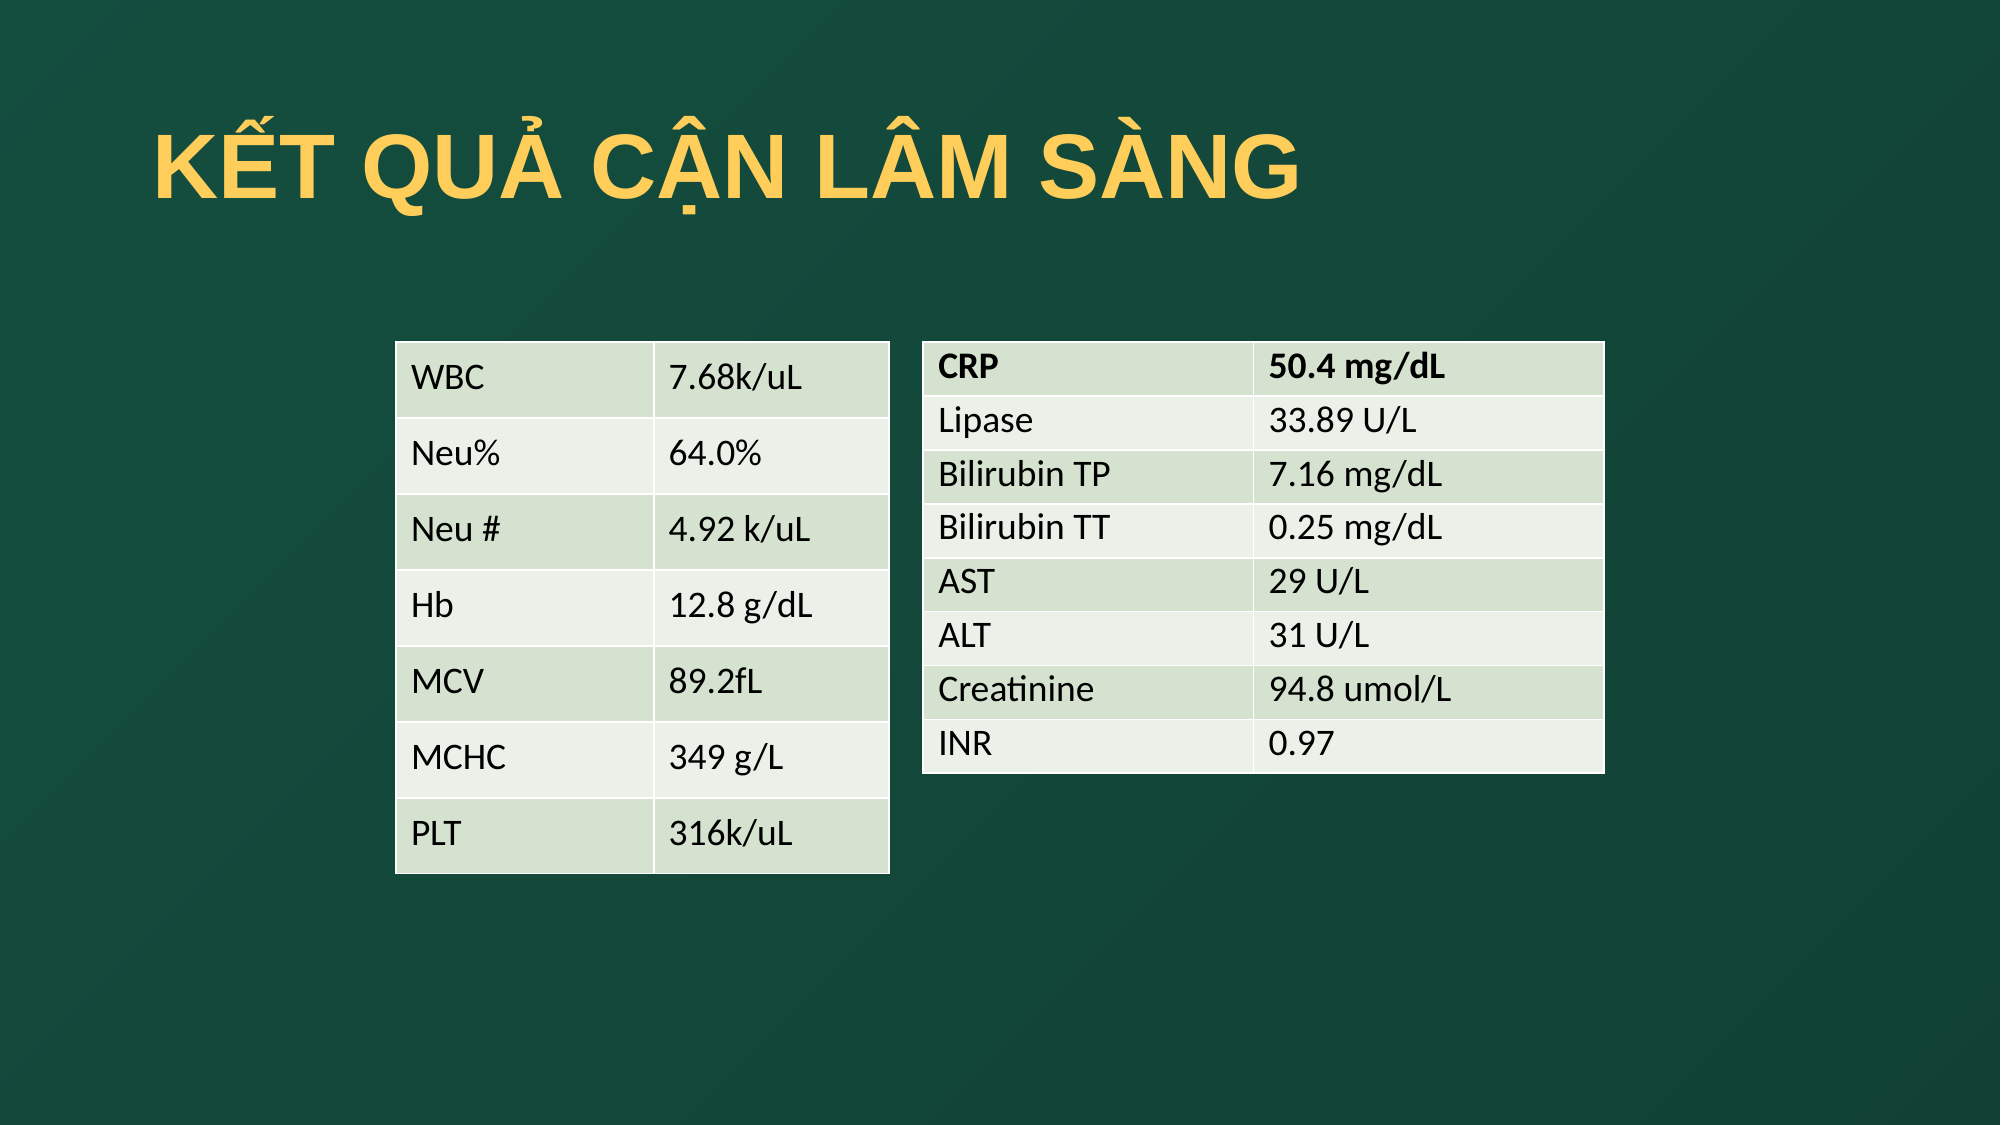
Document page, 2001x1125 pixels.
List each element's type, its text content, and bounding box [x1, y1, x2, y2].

table_cell 316k/uL [655, 799, 888, 873]
table_header WBC [397, 343, 653, 417]
table_cell 64.0% [655, 419, 888, 493]
table_cell 29 U/L [1254, 559, 1603, 611]
table_cell MCV [397, 647, 653, 721]
table_cell AST [924, 559, 1253, 611]
table_cell Lipase [924, 397, 1253, 449]
table_cell 7.16 mg/dL [1254, 451, 1603, 503]
table_cell 31 U/L [1254, 612, 1603, 665]
table_cell Hb [397, 571, 653, 645]
table_cell 0.97 [1254, 720, 1603, 772]
table_cell 0.25 mg/dL [1254, 505, 1603, 557]
table_header CRP [924, 343, 1253, 395]
table_cell 89.2fL [655, 647, 888, 721]
title KẾT QUẢ CẬN LÂM SÀNG [137, 59, 1863, 278]
table_cell 12.8 g/dL [655, 571, 888, 645]
table_cell Bilirubin TT [924, 505, 1253, 557]
table_cell 4.92 k/uL [655, 495, 888, 569]
table_cell Neu% [397, 419, 653, 493]
table_header 7.68k/uL [655, 343, 888, 417]
table_cell Creatinine [924, 666, 1253, 719]
table_cell Bilirubin TP [924, 451, 1253, 503]
table_cell Neu # [397, 495, 653, 569]
table_cell 94.8 umol/L [1254, 666, 1603, 719]
table_cell ALT [924, 612, 1253, 665]
table_cell 33.89 U/L [1254, 397, 1603, 449]
table_cell INR [924, 720, 1253, 772]
table_cell 349 g/L [655, 723, 888, 797]
table_cell PLT [397, 799, 653, 873]
table_header 50.4 mg/dL [1254, 343, 1603, 395]
table_cell MCHC [397, 723, 653, 797]
